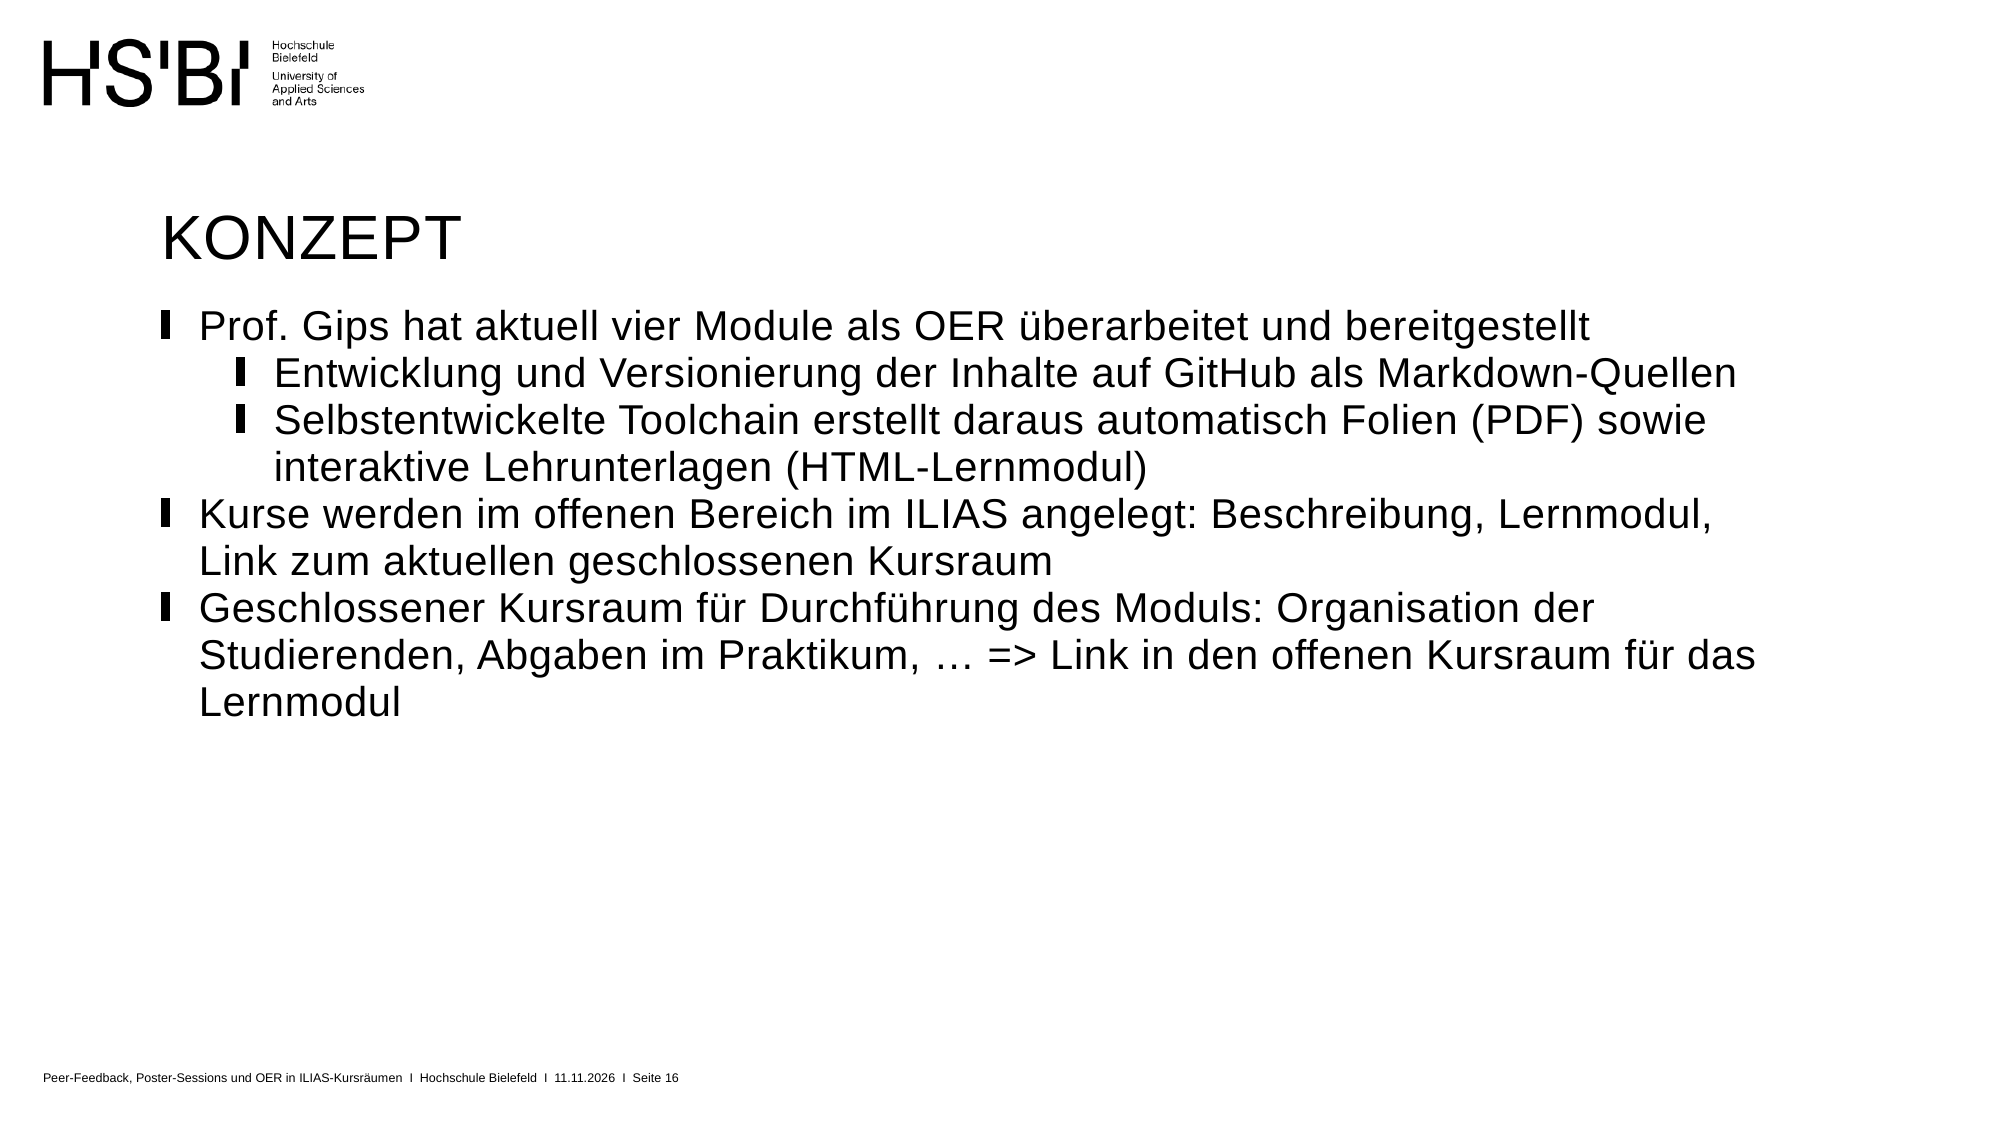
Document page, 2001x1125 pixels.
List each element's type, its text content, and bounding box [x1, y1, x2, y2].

title Konzept [161, 205, 1798, 278]
list Prof. Gips hat aktuell vier Module als OER überarbeitet und bereitgestellt Entwicklung und Versionierung der Inhalte auf GitHub als Markdown-Quellen Selbstentwickelte Toolchain erstellt daraus automatisch Folien (PDF) sowie interaktive Lehrunterlagen (HTML-Lernmodul) Kurse werden im offenen Bereich im ILIAS angelegt: Beschreibung, Lernmodul, Link zum aktuellen geschlossenen Kursraum Geschlossener Kursraum für Durchführung des Moduls: Organisation der Studierenden, Abgaben im Praktikum, … => Link in den offenen Kursraum für das Lernmodul [161, 302, 1798, 1030]
